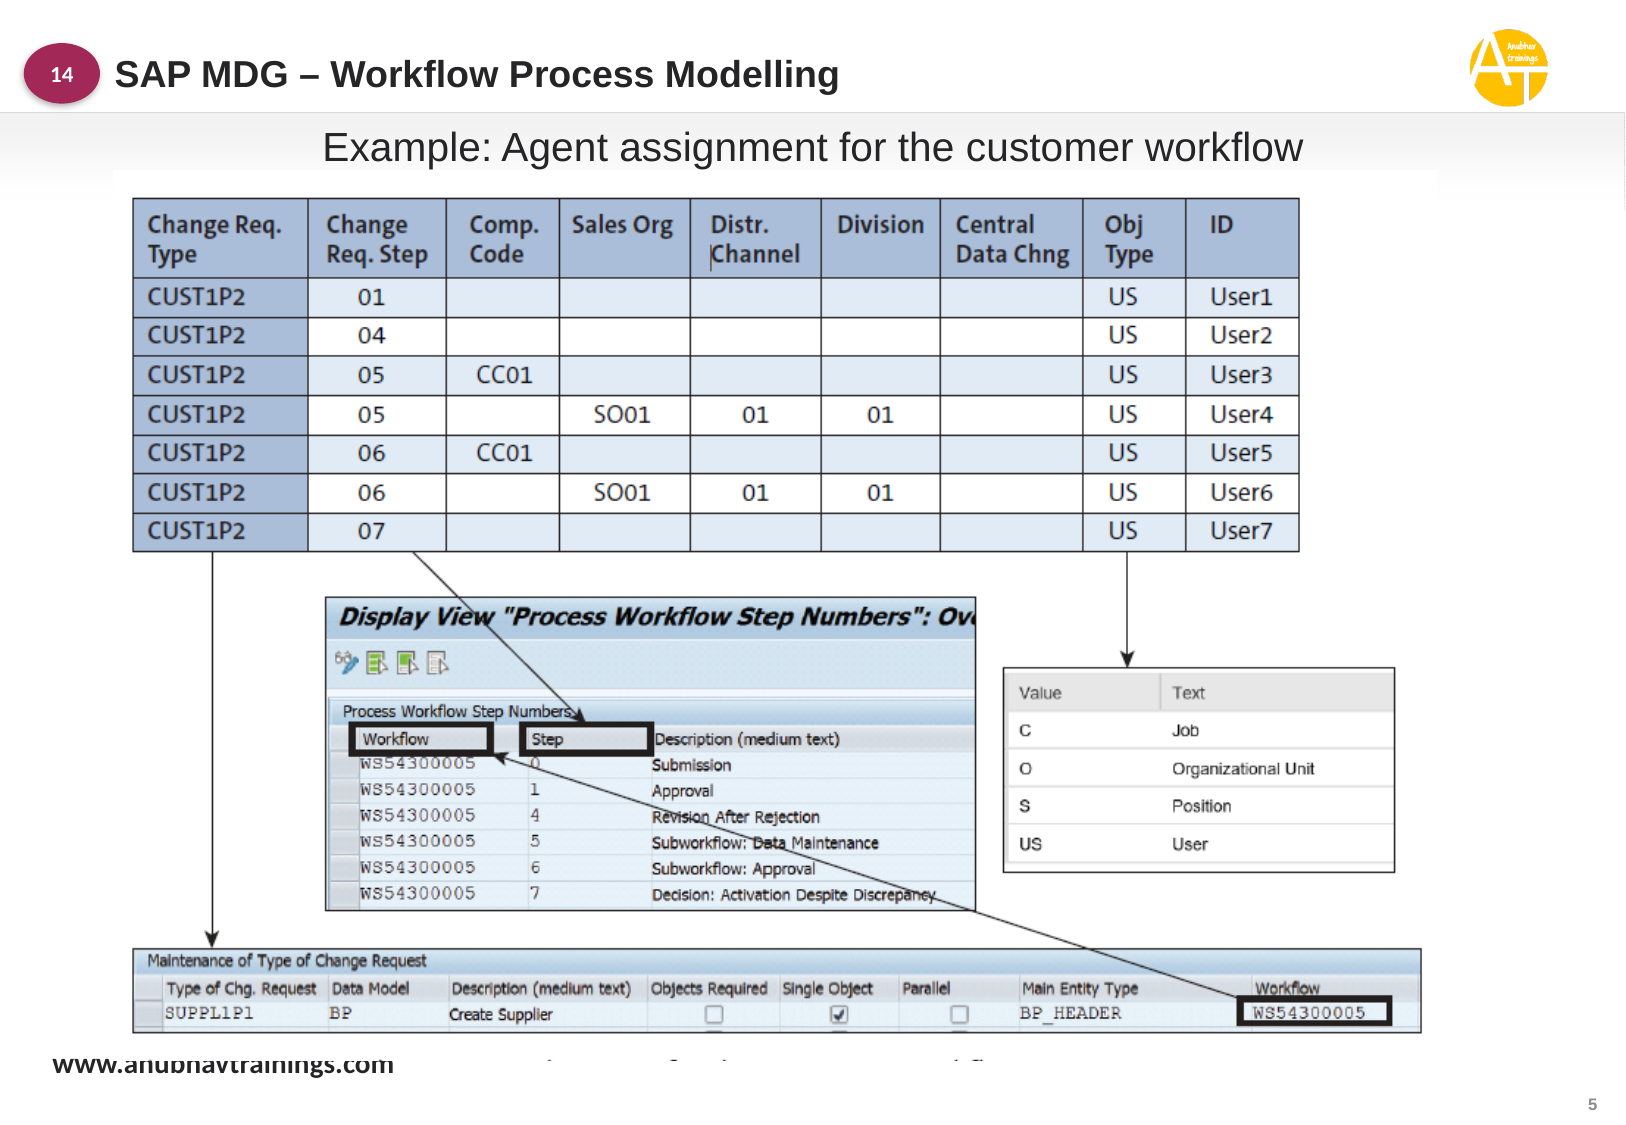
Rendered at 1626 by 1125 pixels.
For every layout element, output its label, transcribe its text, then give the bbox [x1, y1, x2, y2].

title Example: Agent assignment for the customer workflow [63, 119, 1562, 309]
text_box 14 [23, 42, 101, 105]
text_box SAP MDG – Workflow Process Modelling [99, 42, 1438, 103]
picture [1462, 24, 1552, 112]
picture [0, 113, 1625, 210]
picture [112, 170, 1438, 1061]
